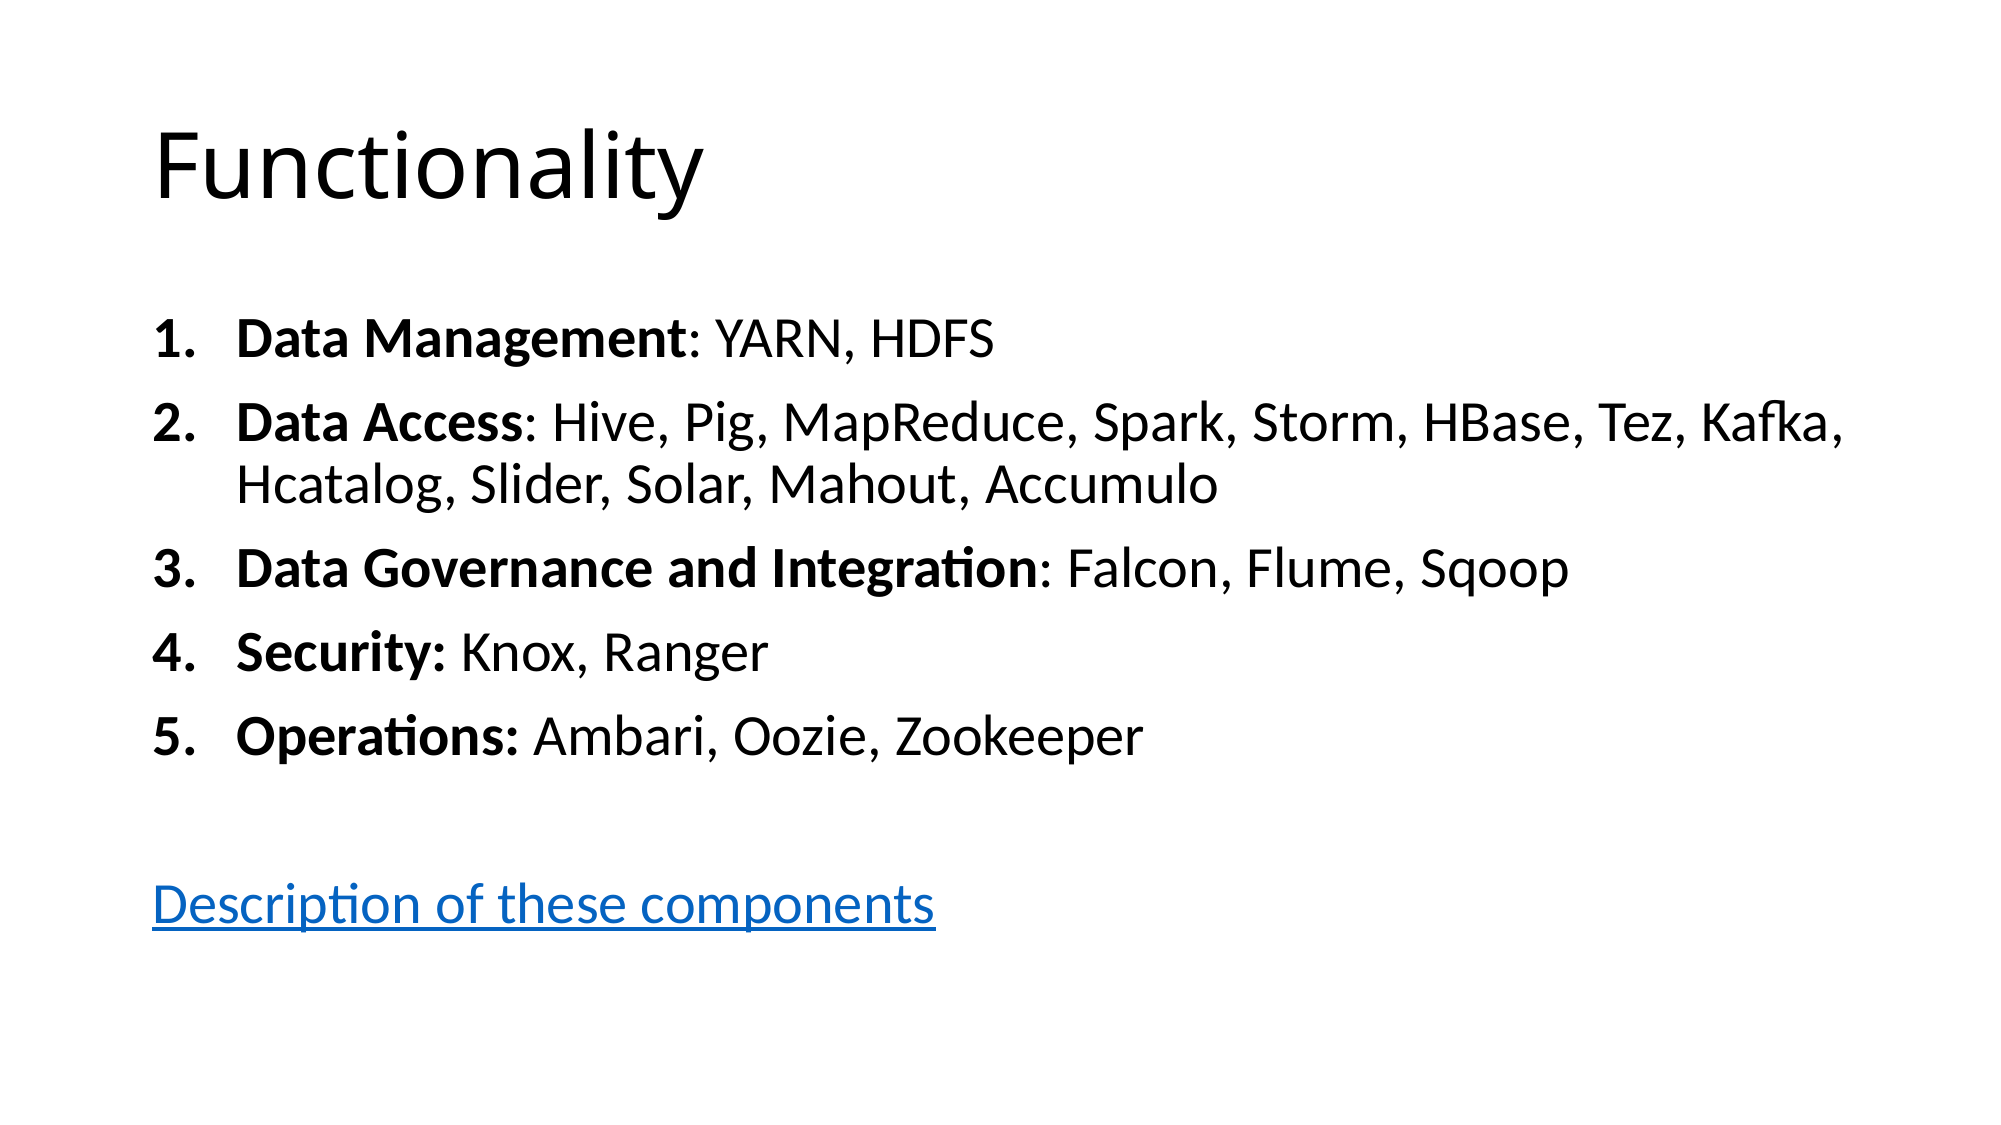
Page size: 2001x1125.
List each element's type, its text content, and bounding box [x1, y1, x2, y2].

list Data Management: YARN, HDFS Data Access: Hive, Pig, MapReduce, Spark, Storm, HBase, Tez, Kafka, Hcatalog, Slider, Solar, Mahout, Accumulo Data Governance and Integration: Falcon, Flume, Sqoop Security: Knox, Ranger Operations: Ambari, Oozie, Zookeeper Description of these components [137, 299, 1863, 1014]
title Functionality [137, 59, 1863, 278]
